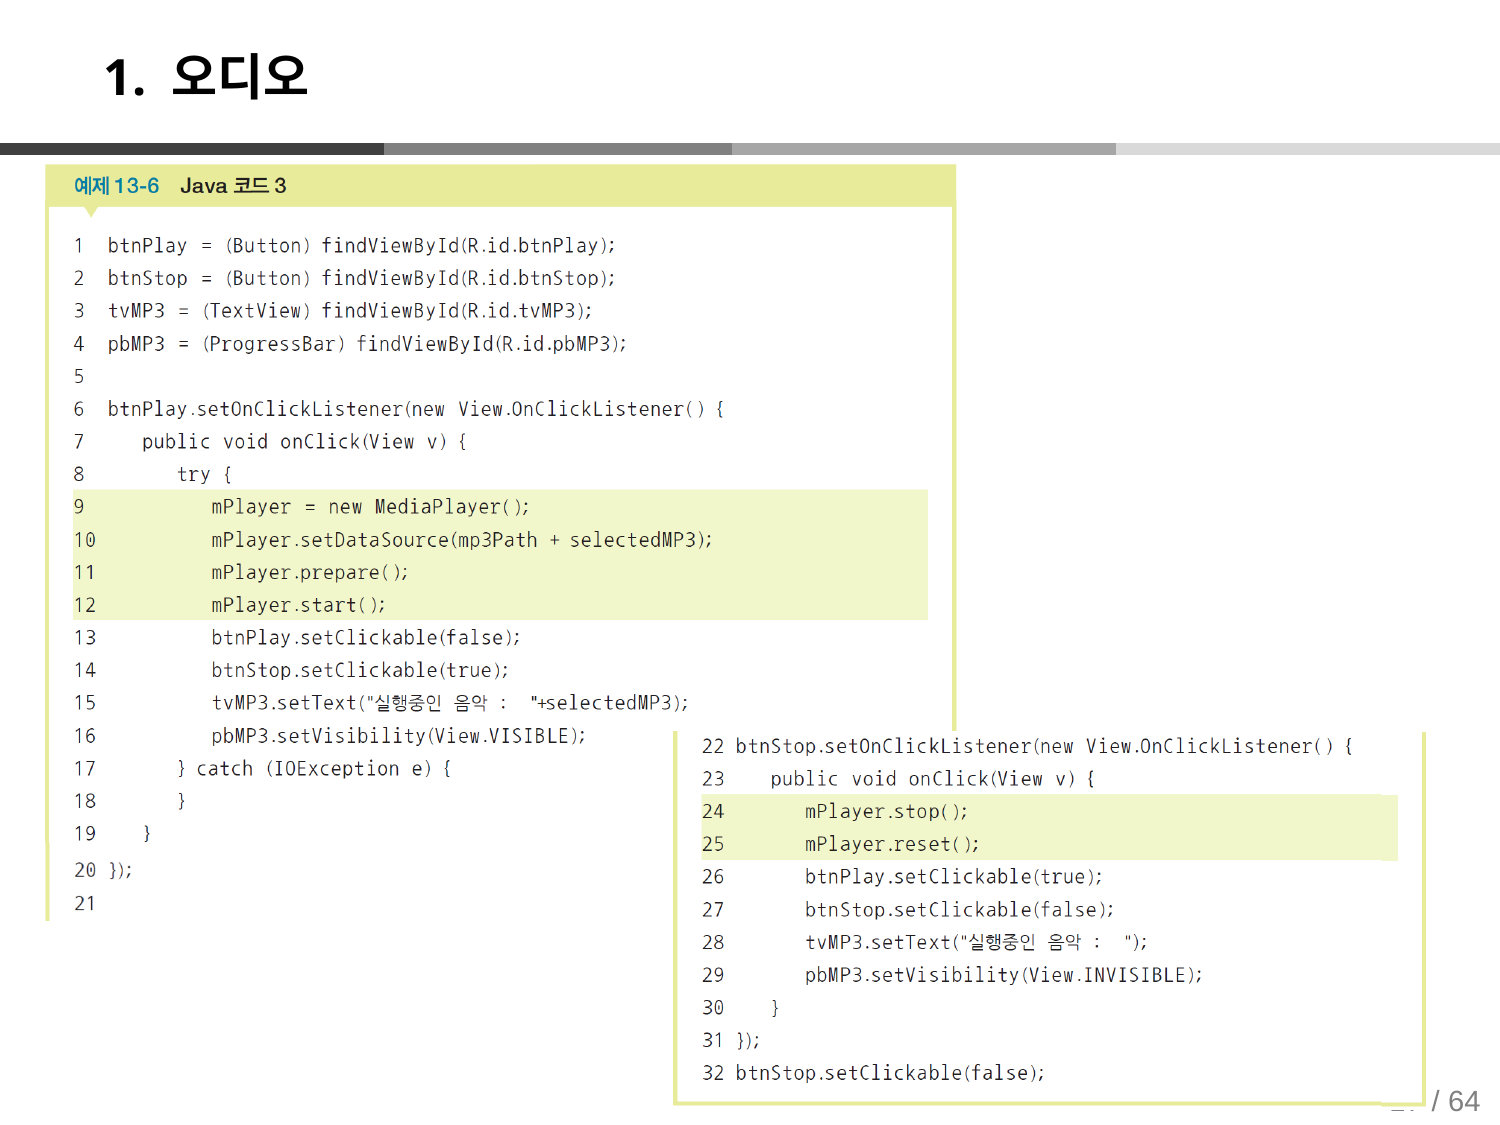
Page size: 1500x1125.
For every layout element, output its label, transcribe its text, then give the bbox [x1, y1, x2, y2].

title 1. 오디오 [88, 30, 1211, 121]
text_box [38, 158, 965, 921]
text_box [664, 731, 1430, 1110]
